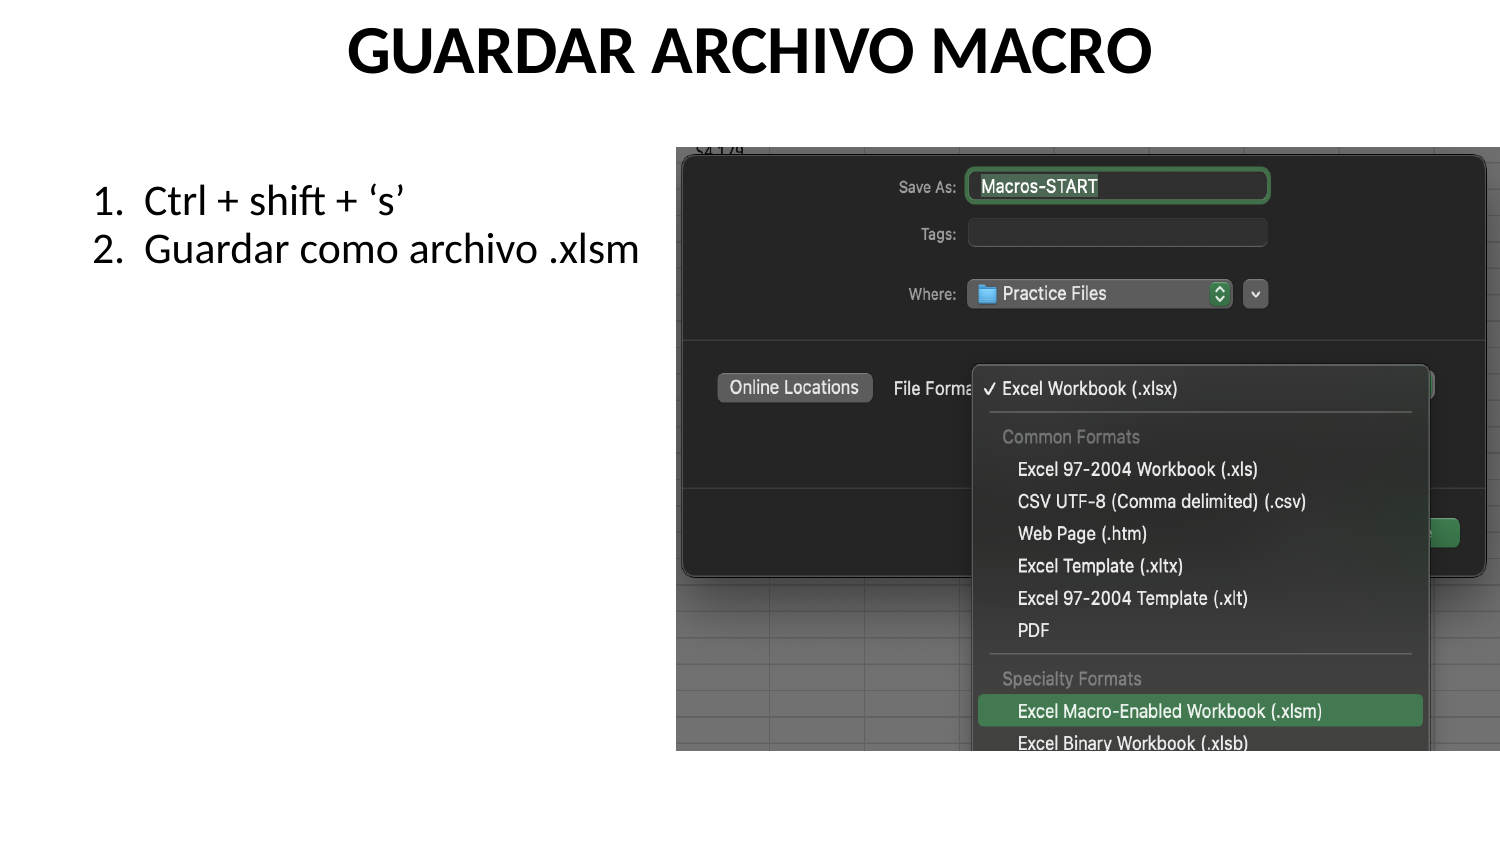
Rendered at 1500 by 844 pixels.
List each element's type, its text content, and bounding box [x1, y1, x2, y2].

title GUARDAR ARCHIVO MACRO [103, 0, 1397, 133]
list Ctrl + shift + ‘s’ Guardar como archivo .xlsm [57, 172, 671, 421]
picture [676, 147, 1500, 751]
